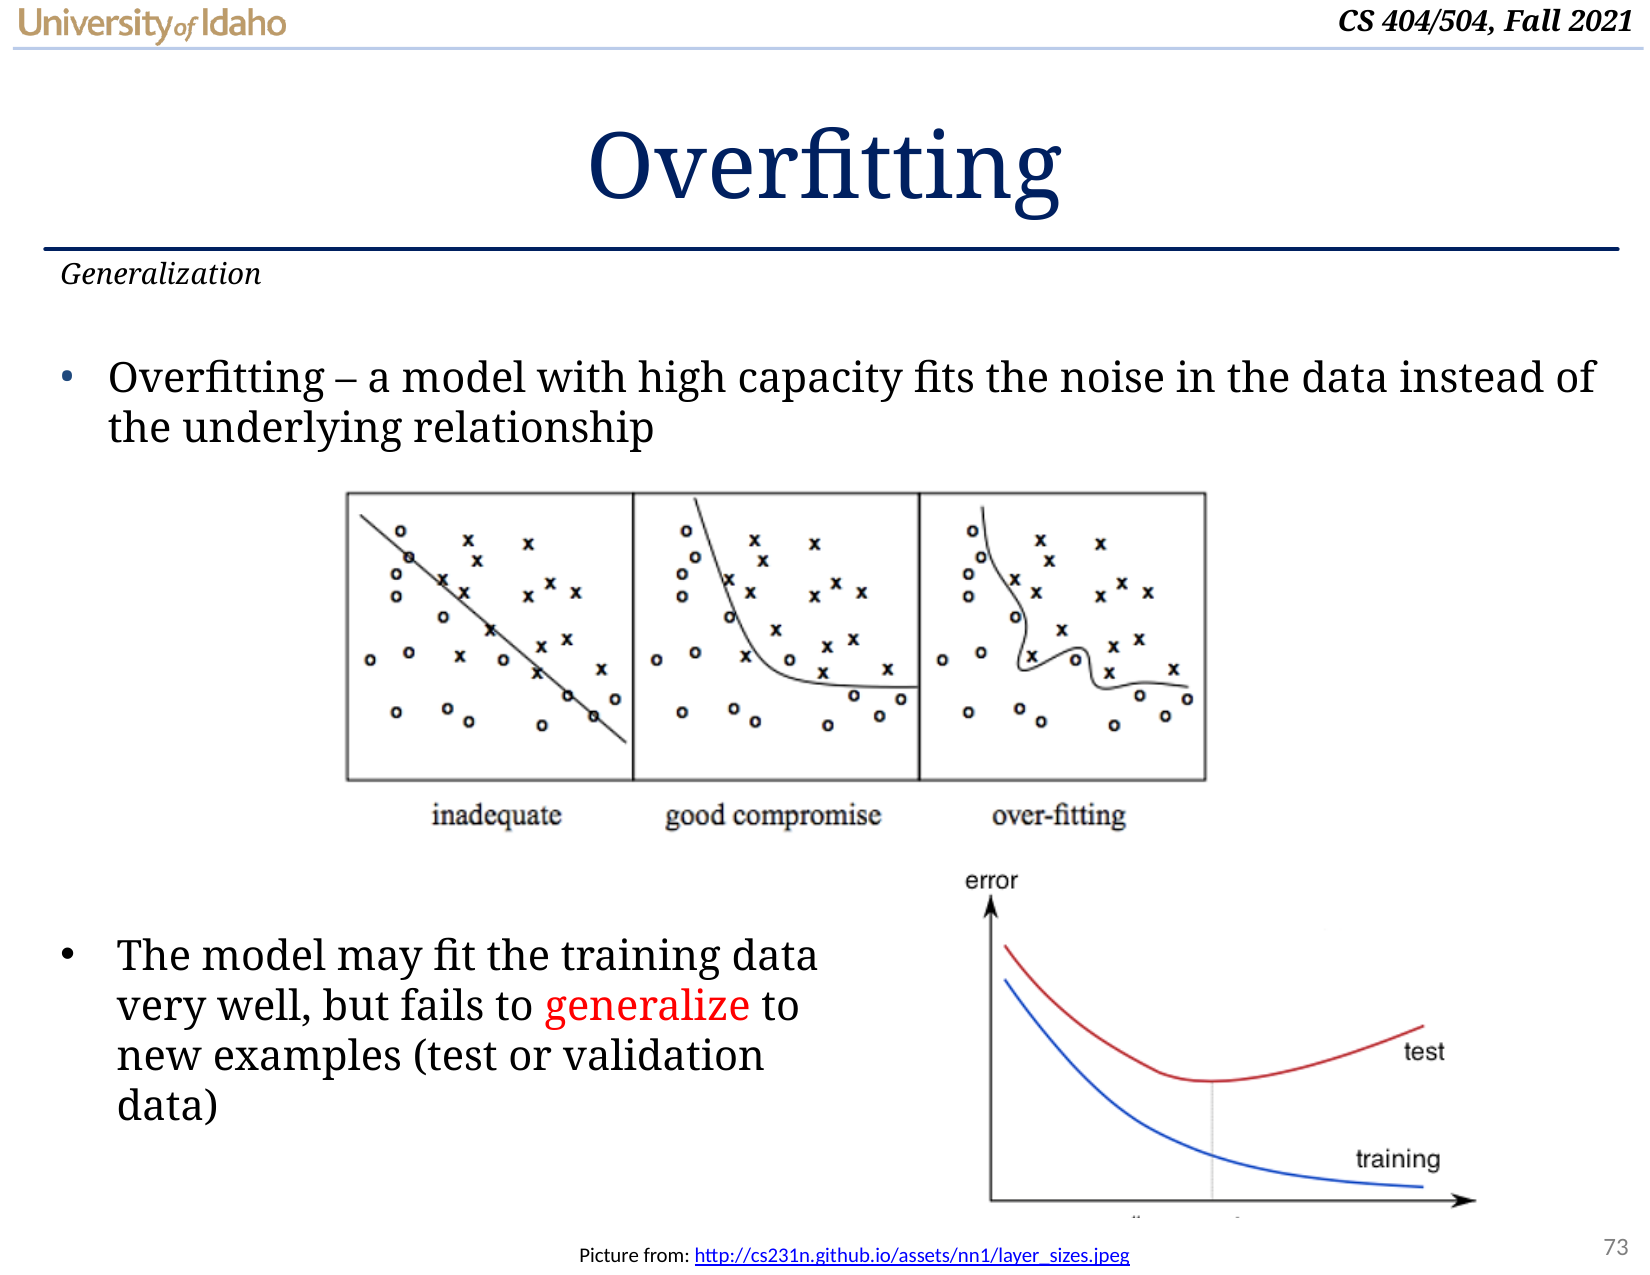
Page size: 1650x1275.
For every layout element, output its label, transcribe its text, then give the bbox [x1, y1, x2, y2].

picture [954, 860, 1552, 1218]
text_box The model may fit the training data very well, but fails to generalize to new examples (test or validation data) [45, 920, 873, 1158]
title Overfitting [0, 75, 1650, 248]
list Generalization [45, 247, 1062, 306]
picture [331, 481, 1215, 839]
list Overfitting – a model with high capacity fits the noise in the data instead of the underlying relationship [45, 342, 1618, 1224]
text_box Picture from: http://cs231n.github.io/assets/nn1/layer_sizes.jpeg [139, 1234, 1570, 1275]
picture [19, 8, 286, 46]
